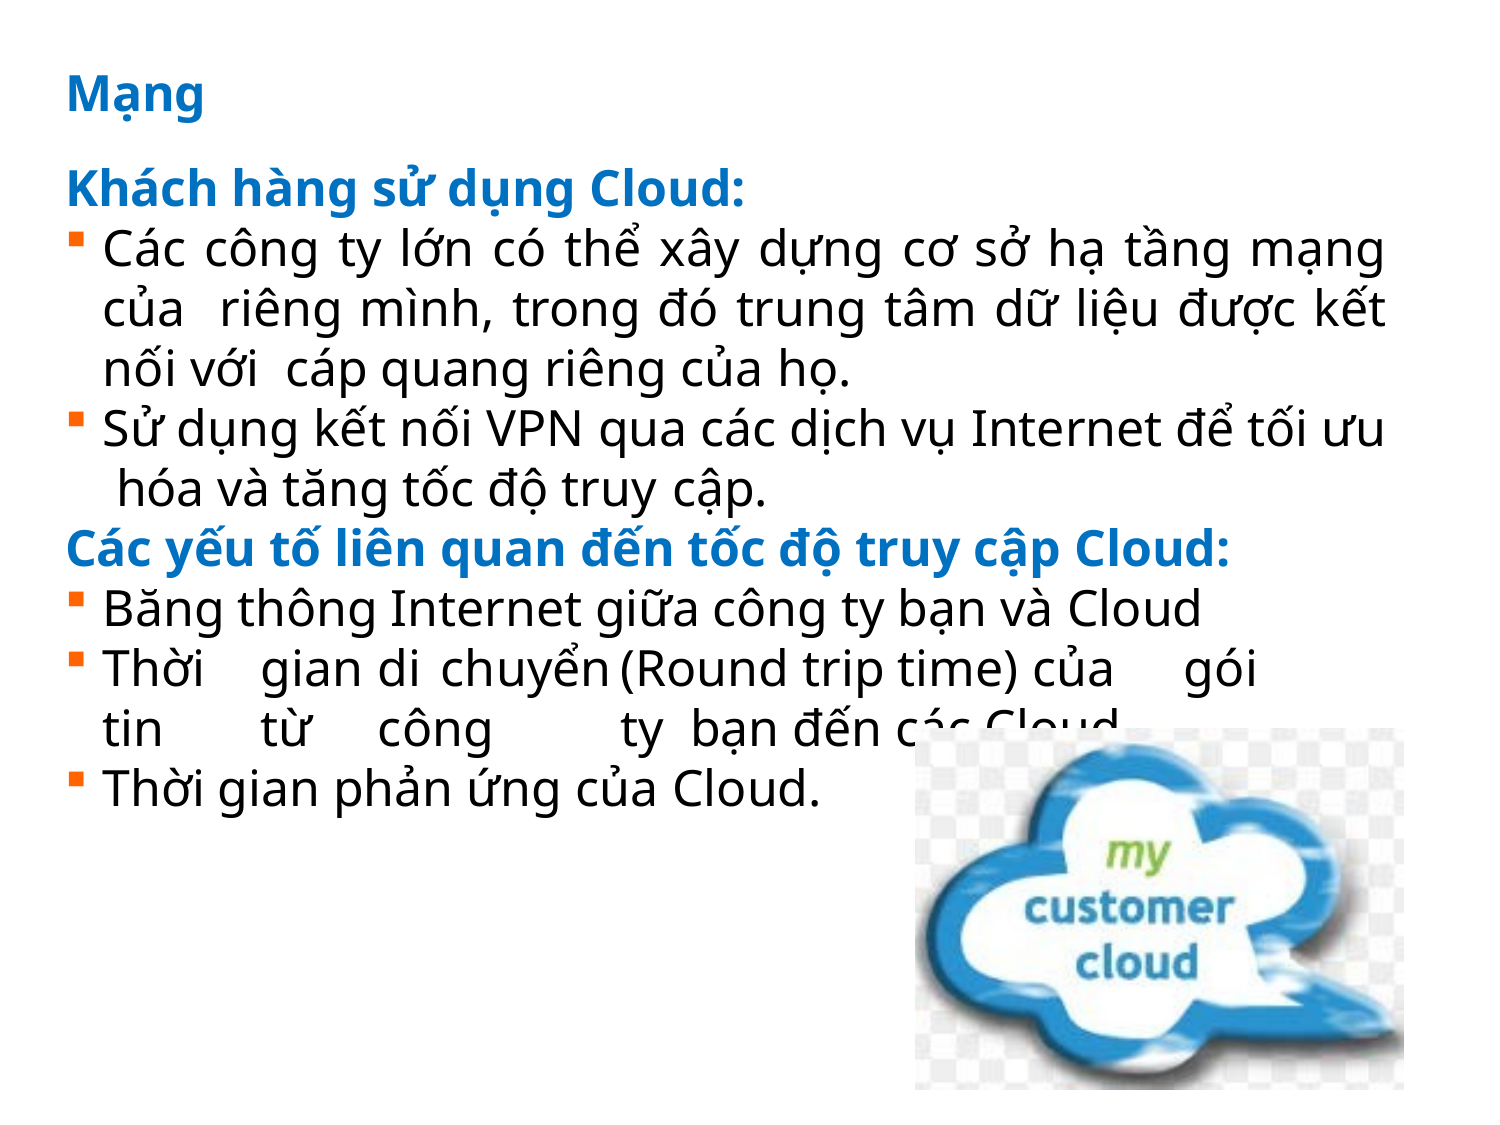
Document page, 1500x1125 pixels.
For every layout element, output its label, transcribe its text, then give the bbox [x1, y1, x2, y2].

text_box Mạng Khách hàng sử dụng Cloud: Các công ty lớn có thể xây dựng cơ sở hạ tầng mạng của riêng mình, trong đó trung tâm dữ liệu được kết nối với cáp quang riêng của họ. Sử dụng kết nối VPN qua các dịch vụ Internet để tối ưu hóa và tăng tốc độ truy cập. Các yếu tố liên quan đến tốc độ truy cập Cloud: Băng thông Internet giữa công ty bạn và Cloud Thời gian di chuyển (Round trip time) của gói tin từ công ty bạn đến các Cloud Thời gian phản ứng của Cloud. [62, 25, 1388, 817]
picture [914, 728, 1404, 1091]
